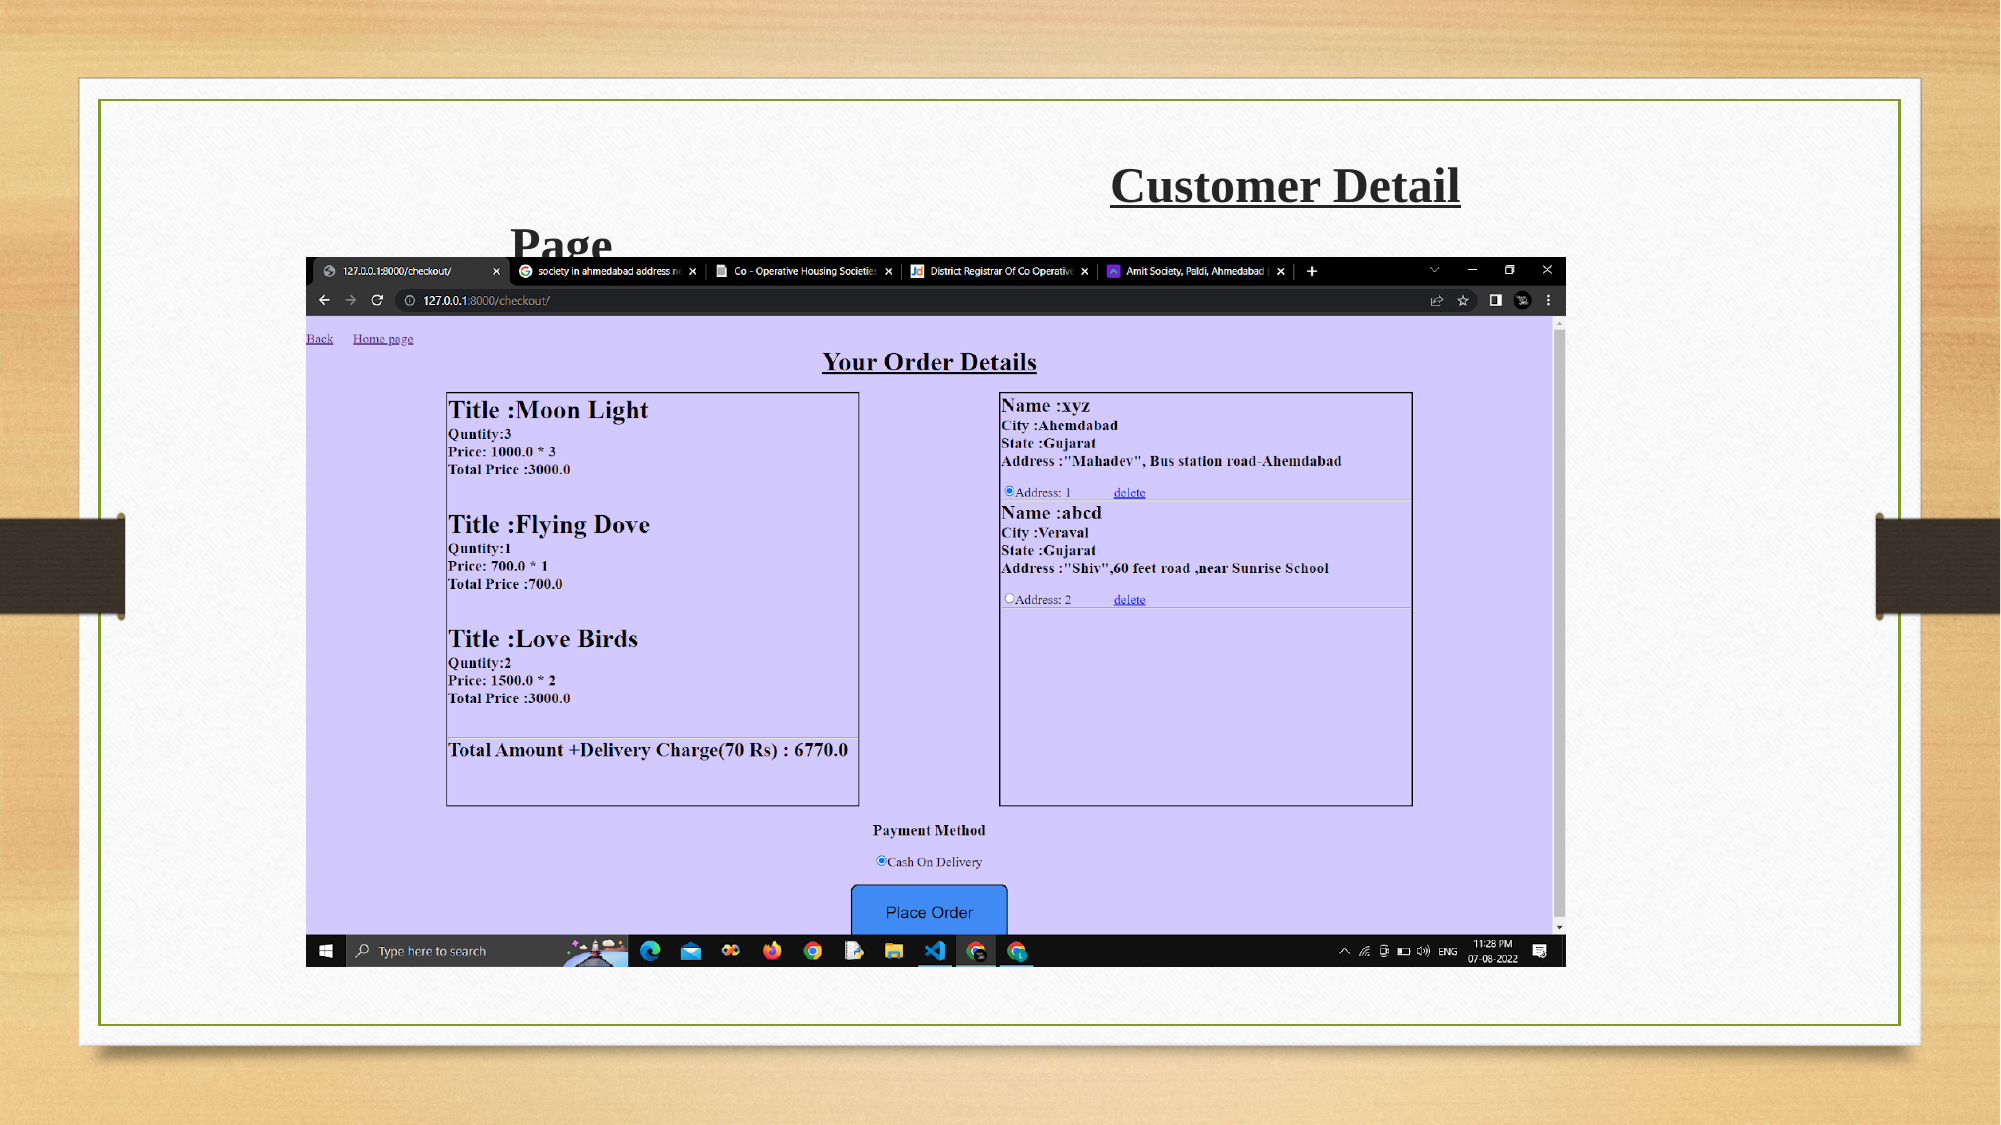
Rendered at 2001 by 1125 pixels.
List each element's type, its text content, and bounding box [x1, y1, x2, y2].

picture [0, 0, 2001, 1125]
text_box Customer Detail Page [495, 144, 1496, 257]
